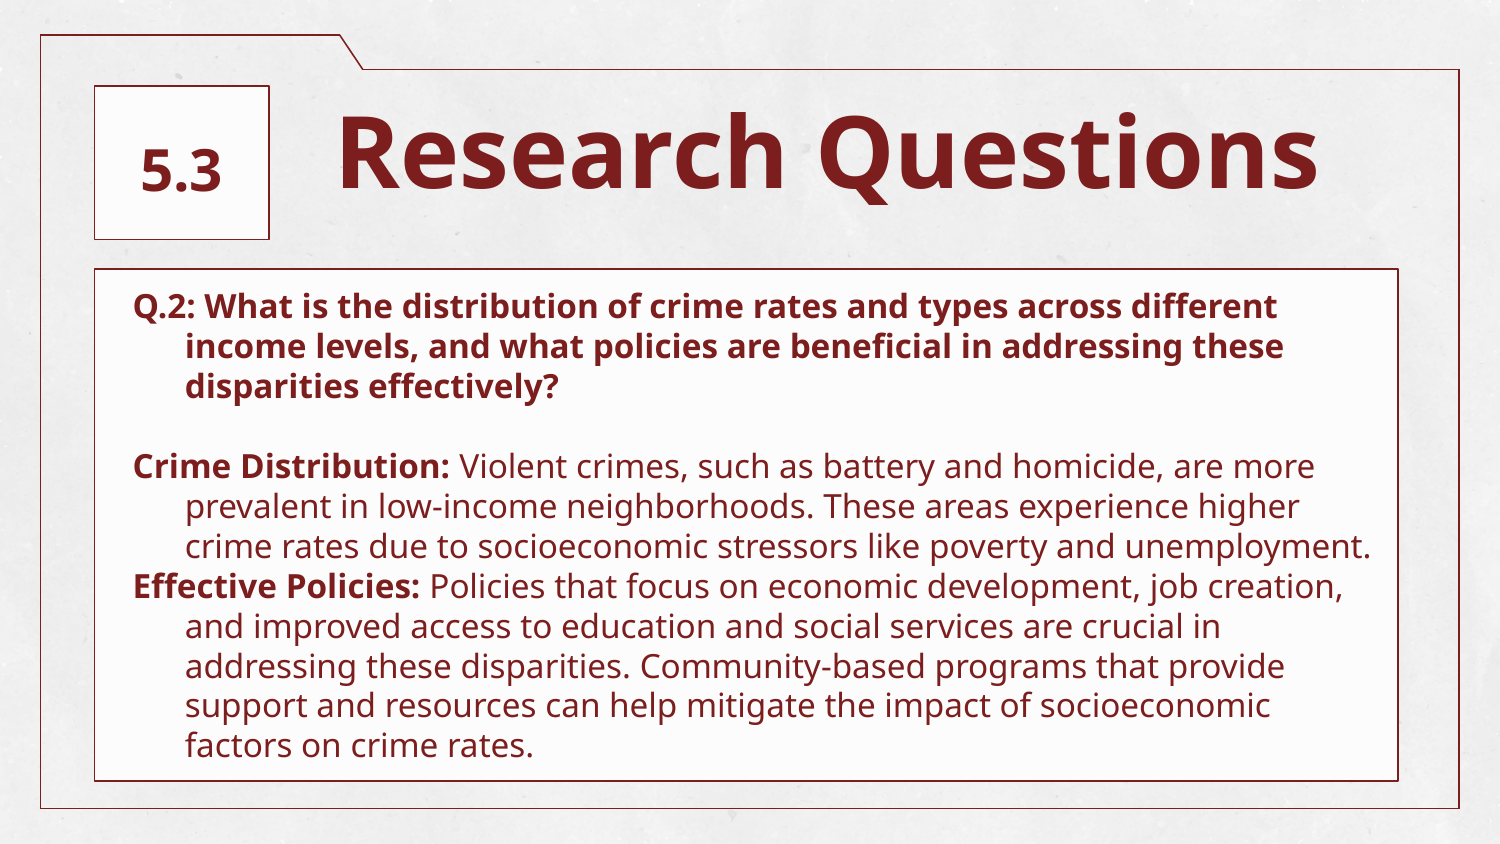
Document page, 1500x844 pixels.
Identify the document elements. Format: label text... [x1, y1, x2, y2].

title Research Questions [293, 132, 1399, 224]
subtitle Q.2: What is the distribution of crime rates and types across different income levels, and what policies are beneficial in addressing these disparities effectively? Crime Distribution: Violent crimes, such as battery and homicide, are more prevalent in low-income neighborhoods. These areas experience higher crime rates due to socioeconomic stressors like poverty and unemployment. Effective Policies: Policies that focus on economic development, job creation, and improved access to education and social services are crucial in addressing these disparities. Community-based programs that provide support and resources can help mitigate the impact of socioeconomic factors on crime rates. [94, 268, 1399, 782]
title 5.3 [94, 85, 270, 240]
